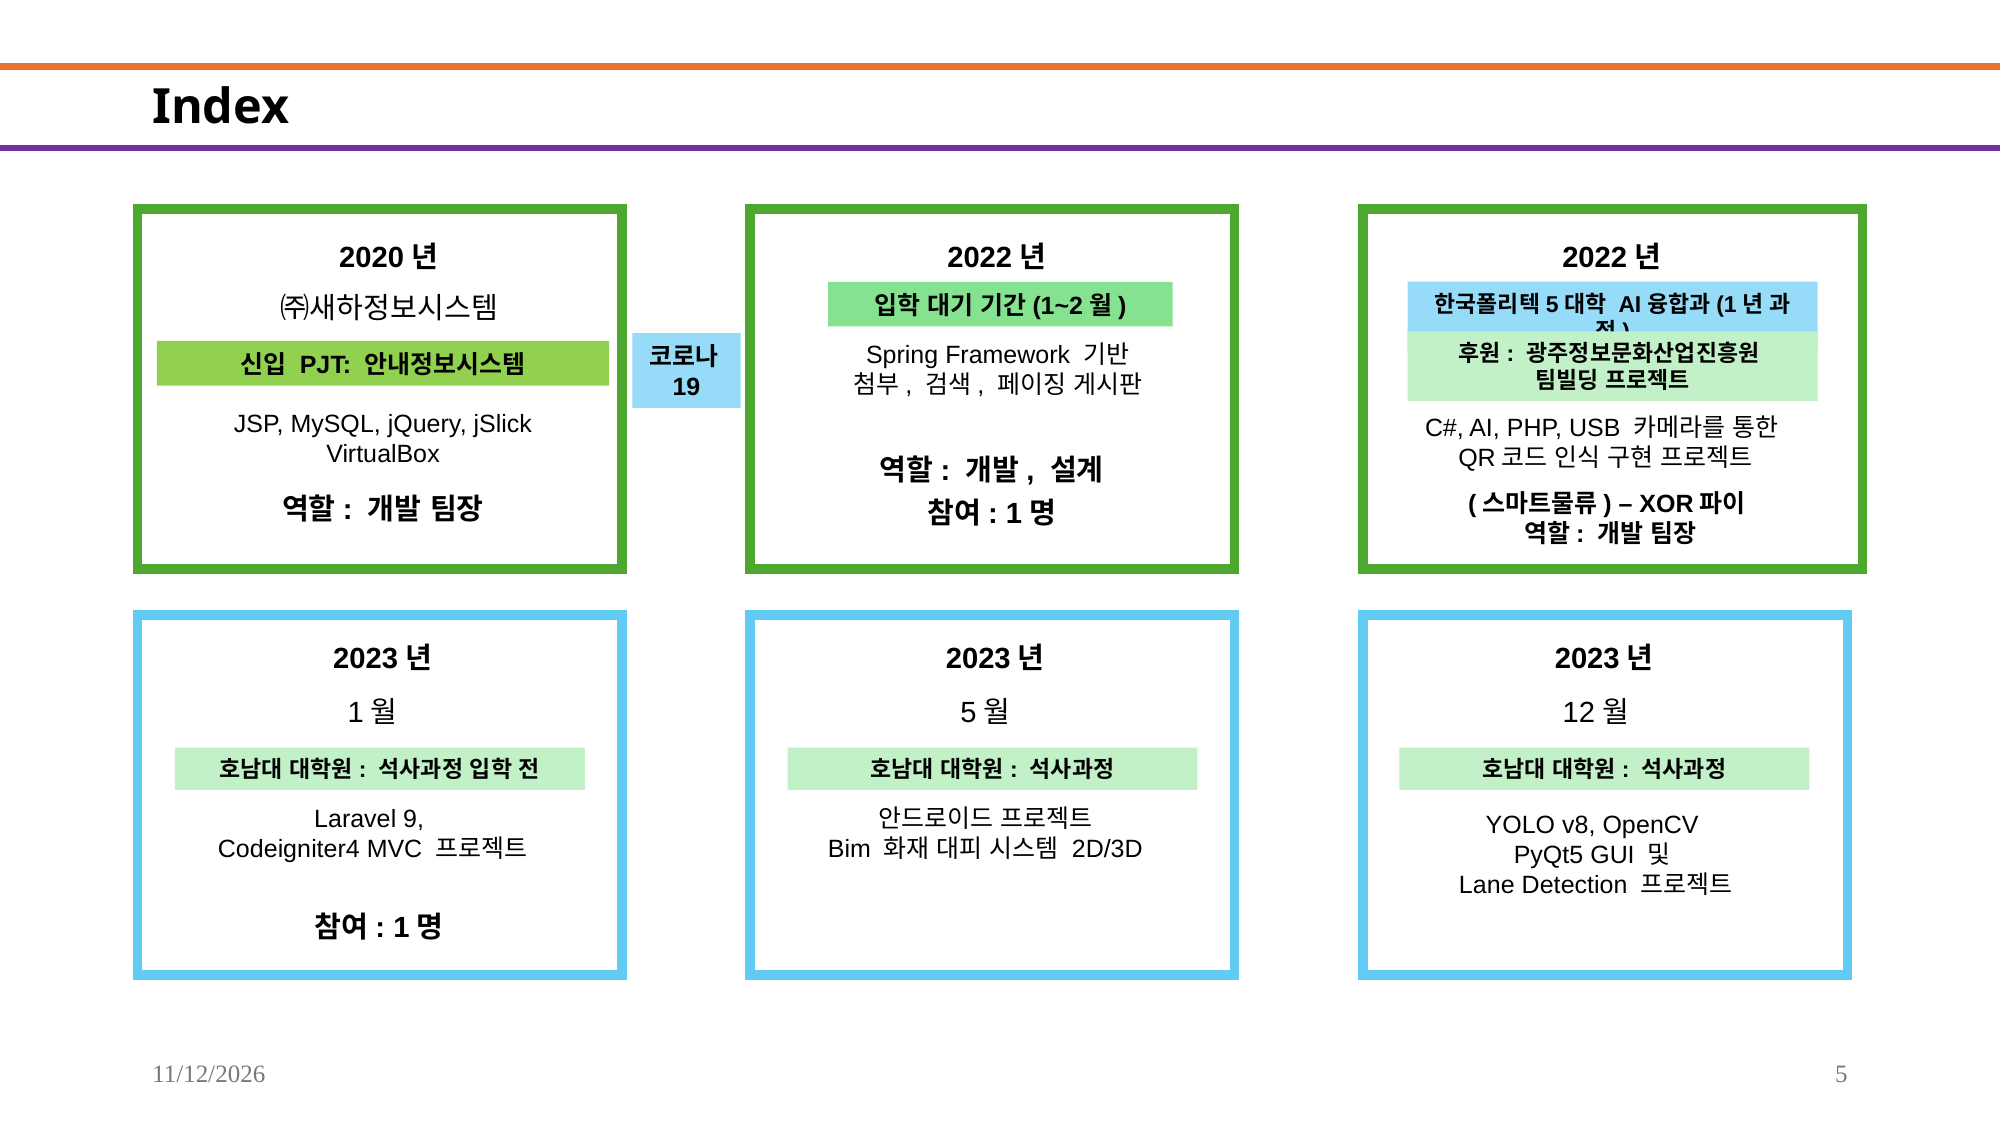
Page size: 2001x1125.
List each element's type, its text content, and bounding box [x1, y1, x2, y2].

text_box [136, 208, 624, 571]
text_box 5월 [742, 686, 749, 736]
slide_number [137, 1042, 588, 1103]
text_box 호남대 대학원: 석사과정 [1399, 747, 1810, 790]
text_box [1361, 208, 1864, 571]
title Index [137, 73, 1863, 142]
text_box [749, 208, 1236, 571]
text_box 호남대 대학원: 석사과정 입학 전 [174, 747, 585, 790]
text_box 호남대 대학원: 석사과정 [787, 747, 1198, 790]
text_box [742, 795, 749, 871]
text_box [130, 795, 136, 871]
text_box 후원: 광주정보문화산업진흥원 팀빌딩 프로젝트 [1407, 331, 1818, 401]
text_box JSP, MySQL, jQuery, jSlick VirtualBox [156, 399, 610, 475]
text_box 참여: 1명 [152, 901, 606, 951]
text_box 12월 [1353, 686, 1361, 736]
text_box 1월 [130, 686, 136, 736]
text_box [136, 613, 624, 976]
text_box 코로나19 [632, 333, 741, 408]
slide_number 5 [1412, 1042, 1863, 1103]
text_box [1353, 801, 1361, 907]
text_box 참여: 1명 [765, 486, 1219, 537]
text_box [749, 613, 1236, 976]
text_box [1361, 613, 1849, 976]
